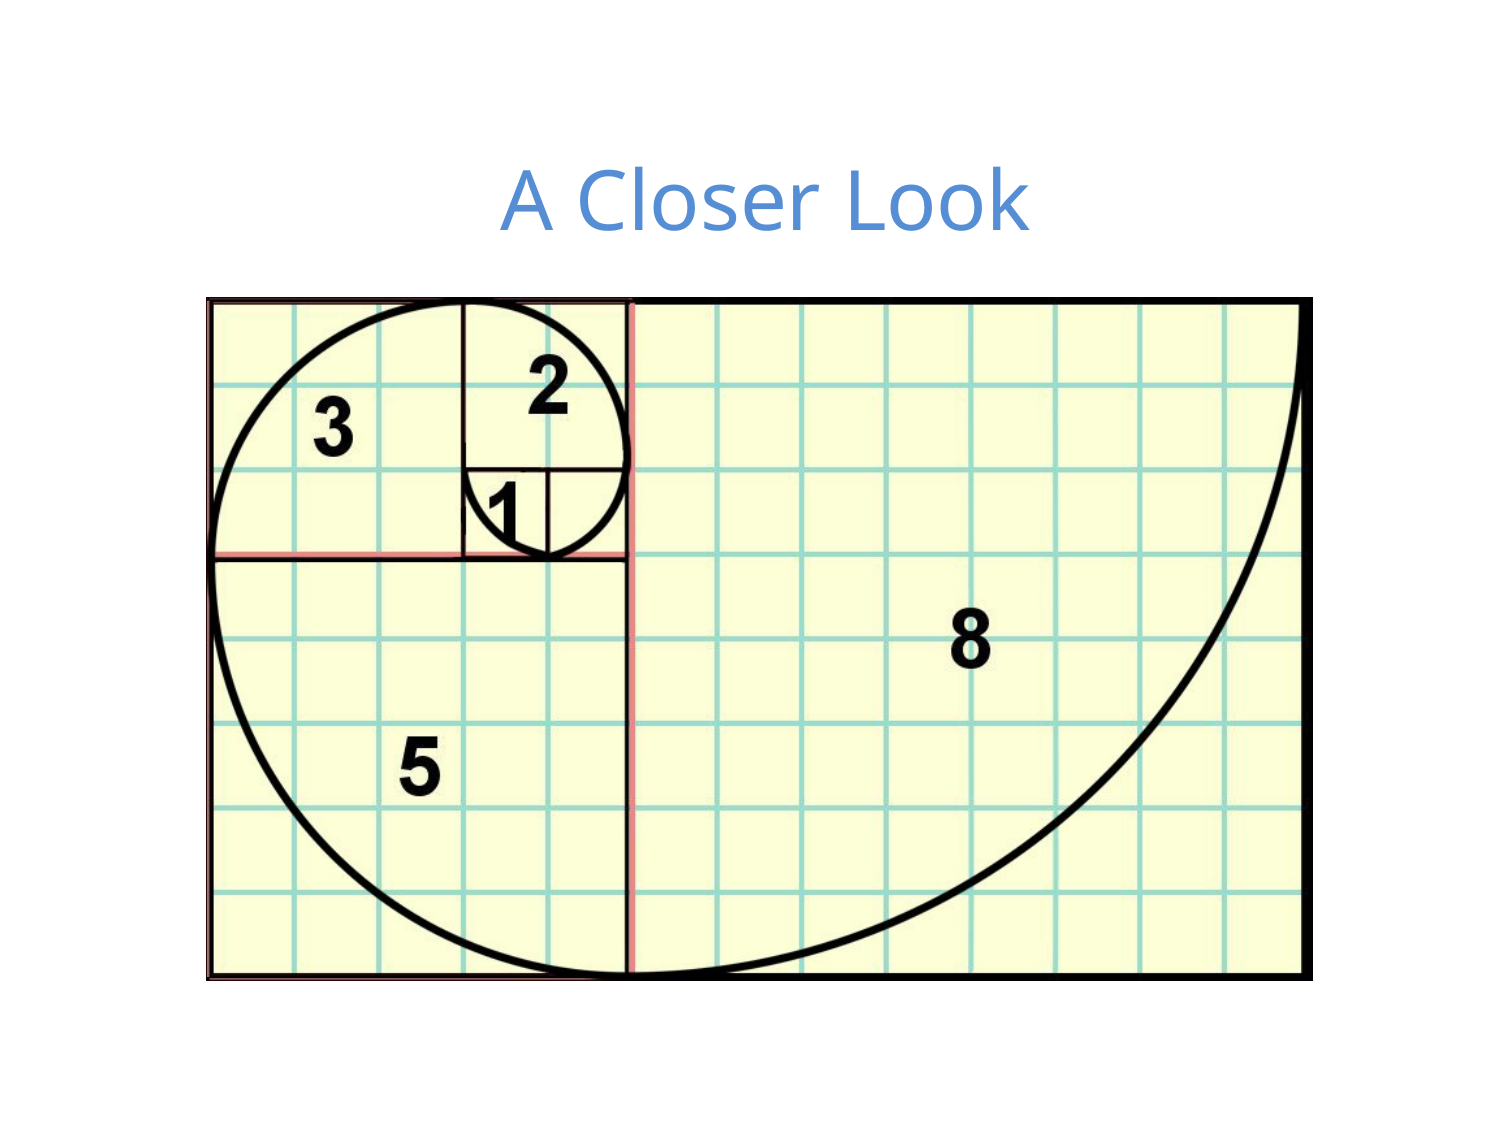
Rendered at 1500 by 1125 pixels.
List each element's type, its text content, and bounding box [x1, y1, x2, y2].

title A Closer Look [187, 97, 1346, 298]
picture [206, 296, 1313, 982]
